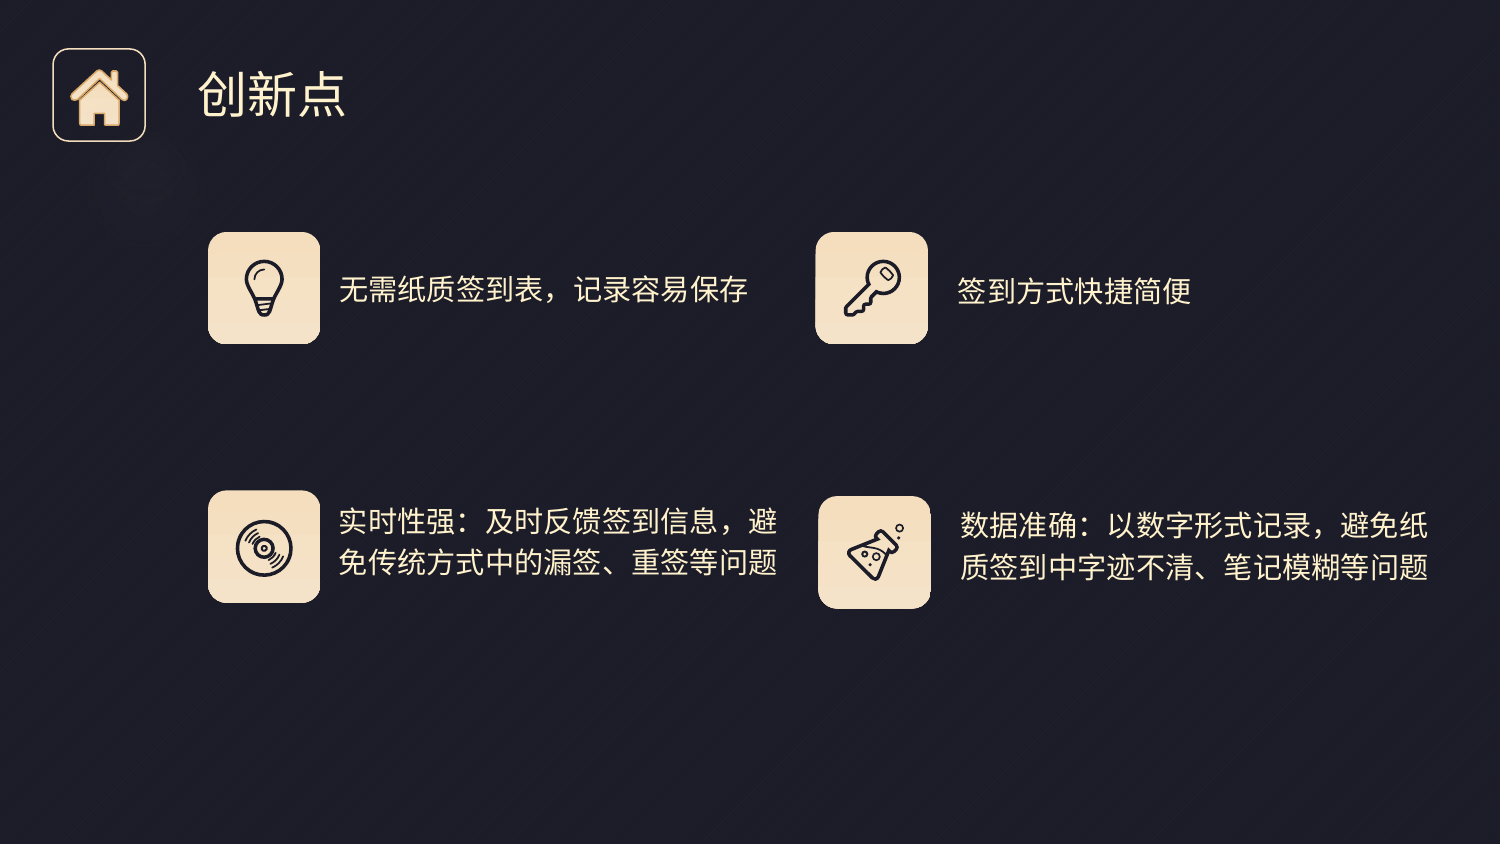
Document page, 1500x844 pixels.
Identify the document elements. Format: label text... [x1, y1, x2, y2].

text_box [52, 48, 146, 142]
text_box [818, 492, 1444, 609]
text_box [207, 231, 764, 345]
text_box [815, 231, 1207, 345]
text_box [207, 488, 793, 603]
text_box 创新点 [183, 55, 683, 131]
